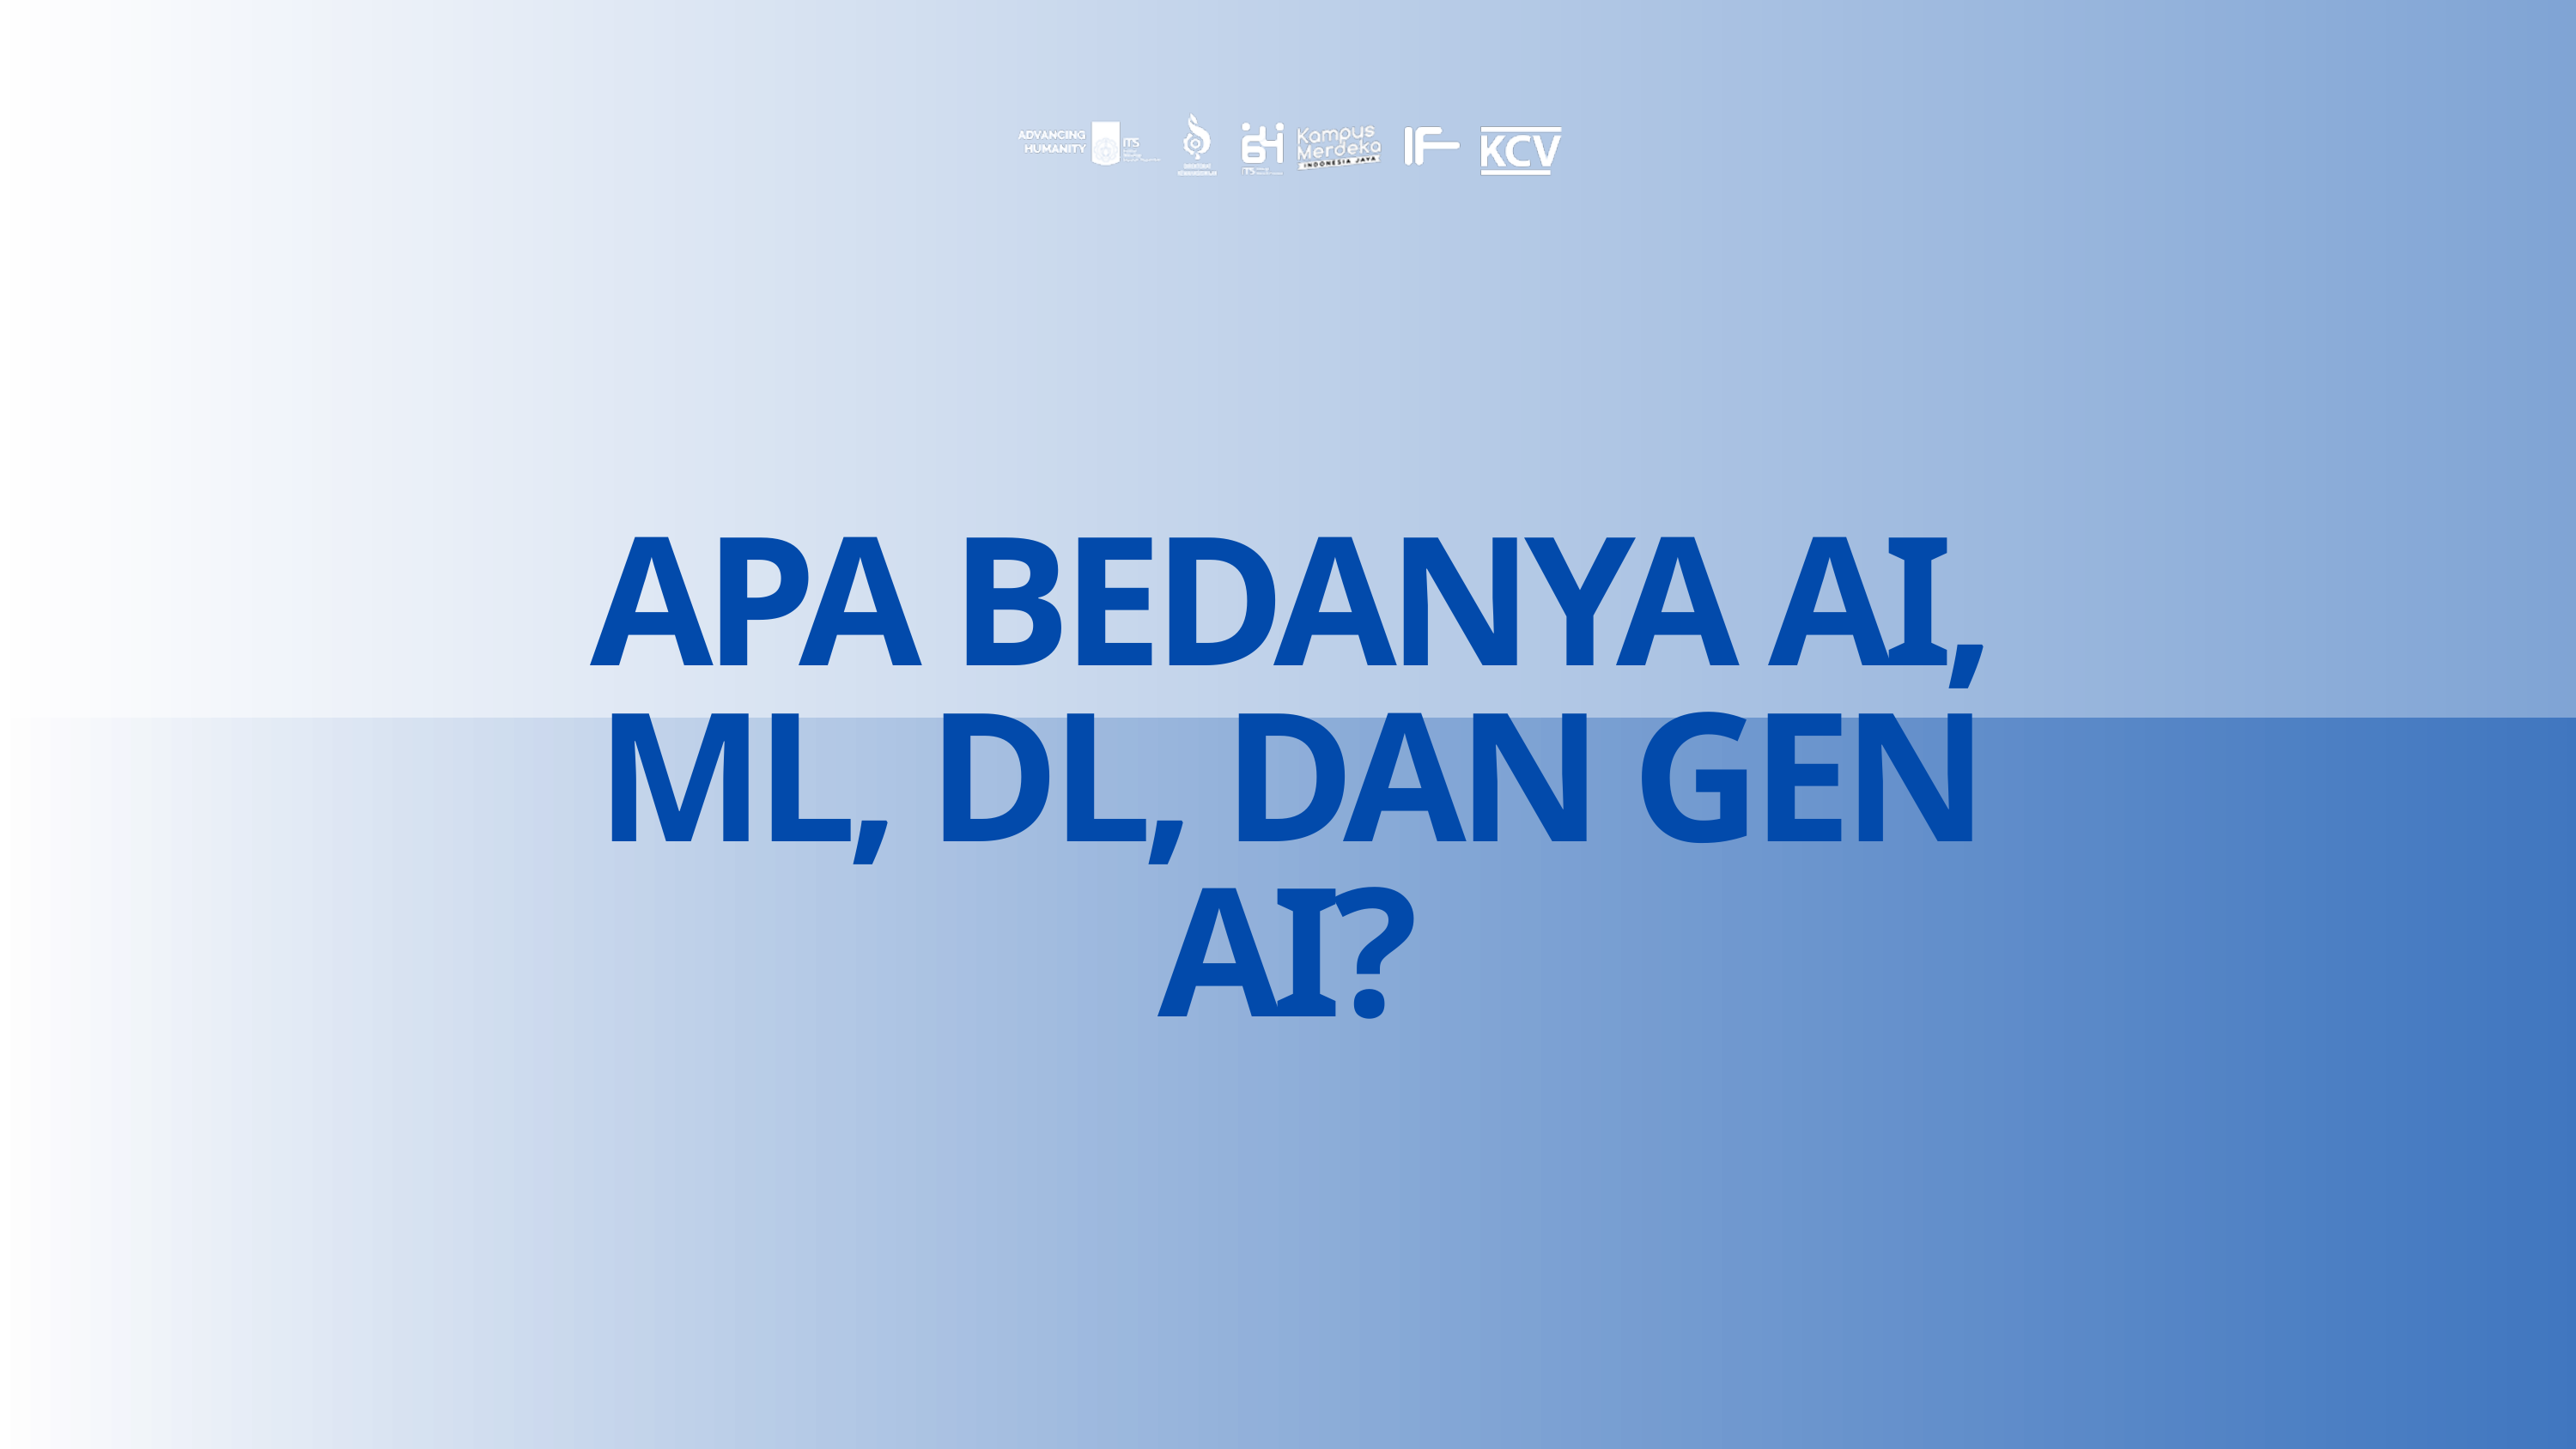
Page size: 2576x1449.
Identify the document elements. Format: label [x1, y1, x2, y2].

text_box [427, 0, 2149, 1449]
